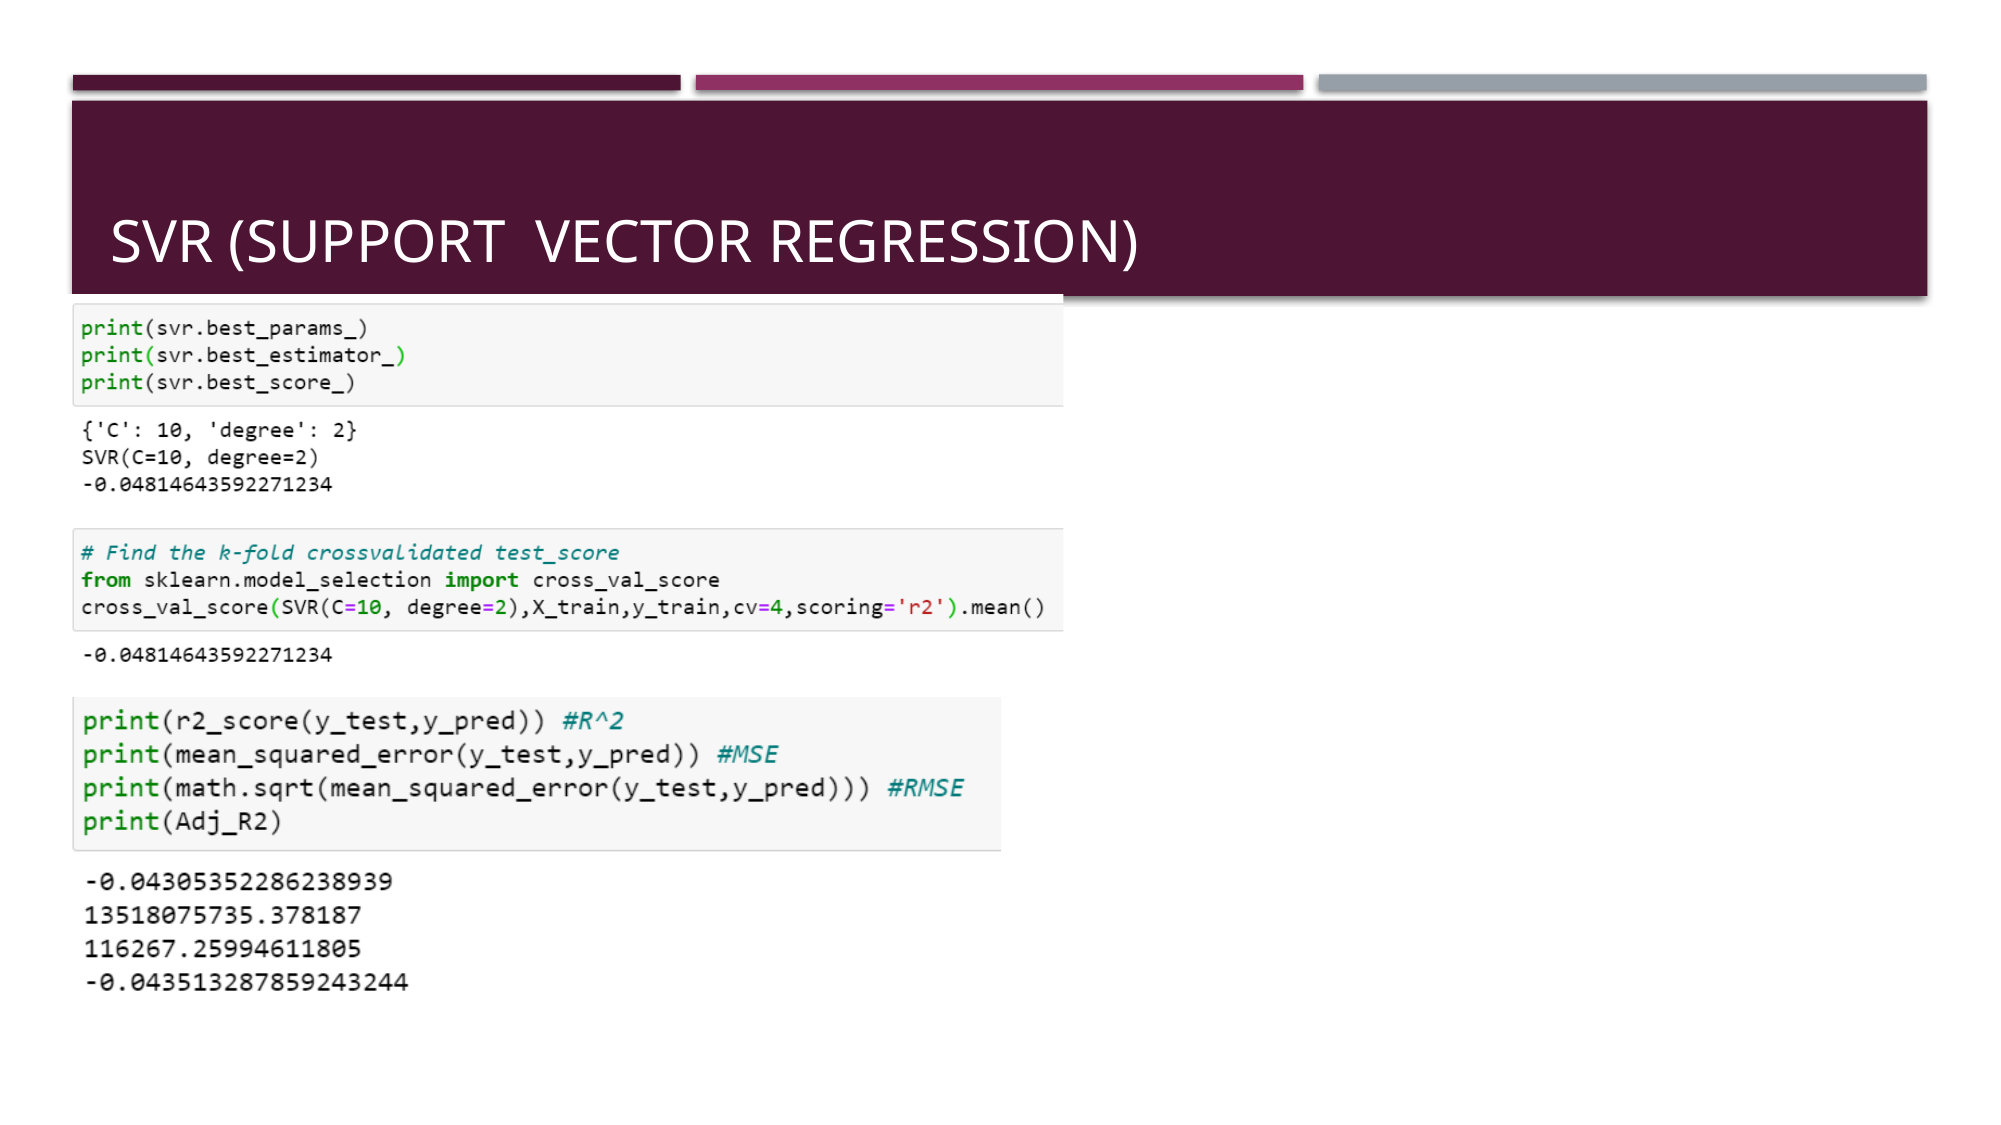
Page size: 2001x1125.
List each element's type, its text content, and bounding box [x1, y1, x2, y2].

picture [63, 696, 1002, 1013]
title SVR (support vector regression) [95, 115, 1905, 282]
picture [63, 294, 1064, 679]
